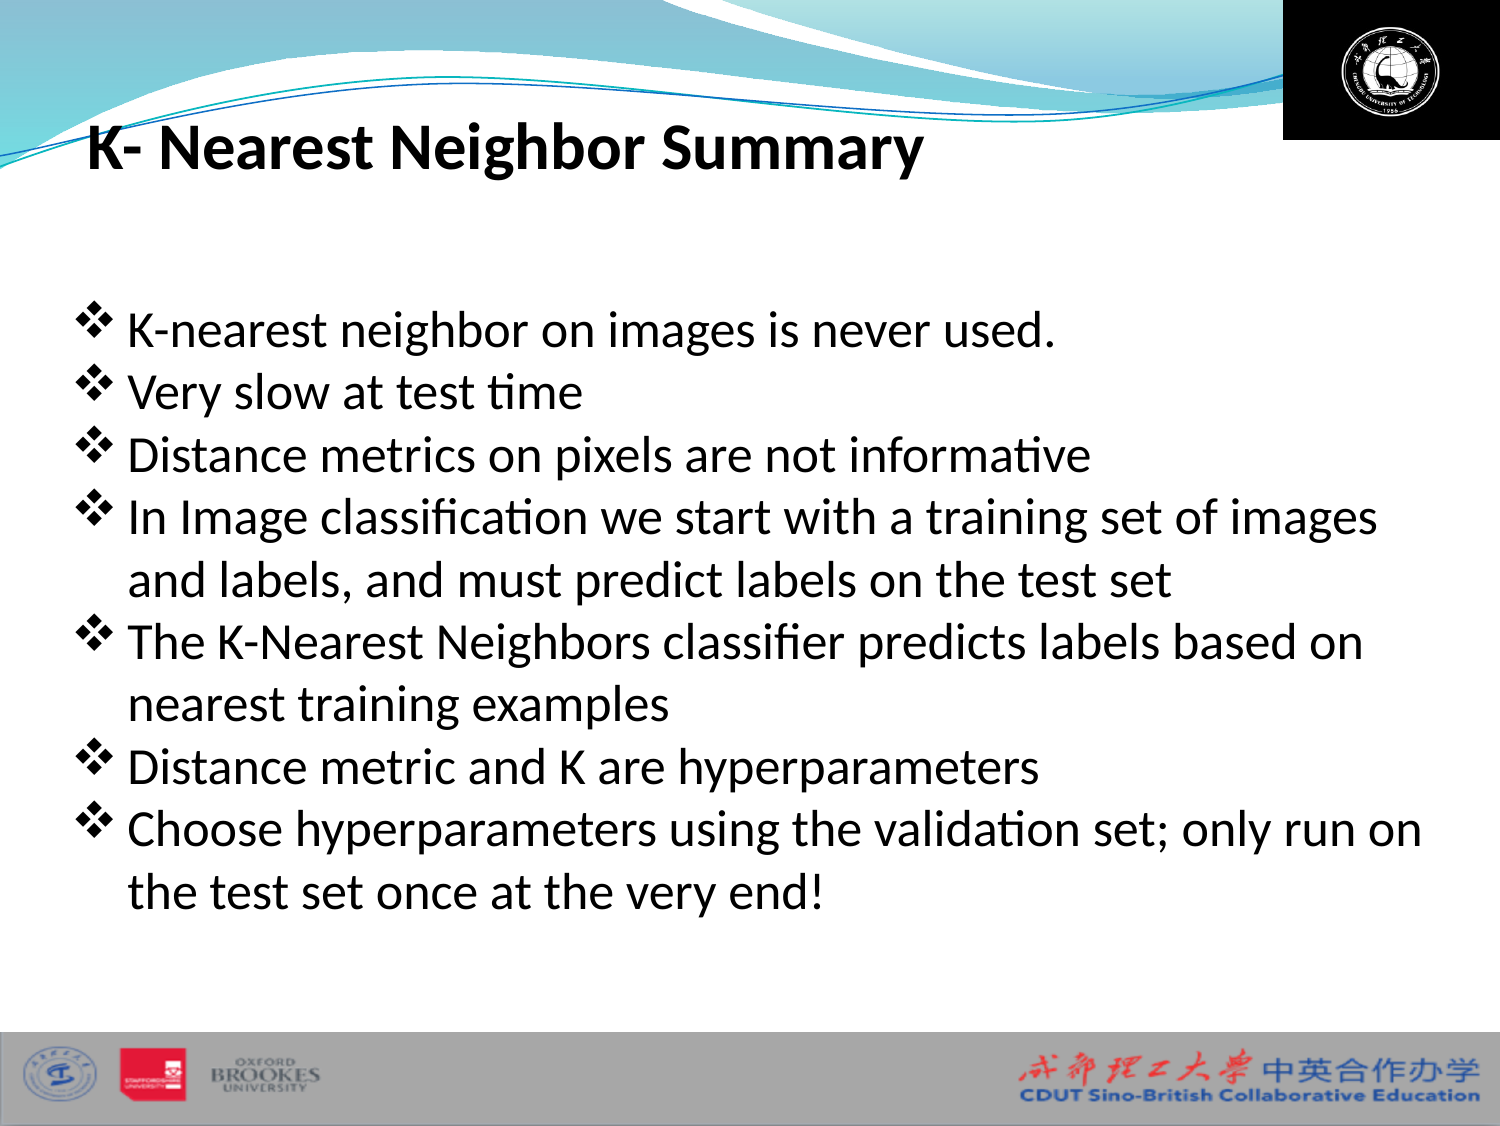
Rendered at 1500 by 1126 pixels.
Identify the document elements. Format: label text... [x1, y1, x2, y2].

picture [1283, 0, 1500, 140]
text_box K- Nearest Neighbor Summary [87, 102, 1263, 188]
picture [0, 1031, 1500, 1126]
text_box K-nearest neighbor on images is never used. Very slow at test time Distance metrics on pixels are not informative In Image classification we start with a training set of images and labels, and must predict labels on the test set The K-Nearest Neighbors classifier predicts labels based on nearest training examples Distance metric and K are hyperparameters Choose hyperparameters using the validation set; only run on the test set once at the very end! [56, 287, 1444, 928]
